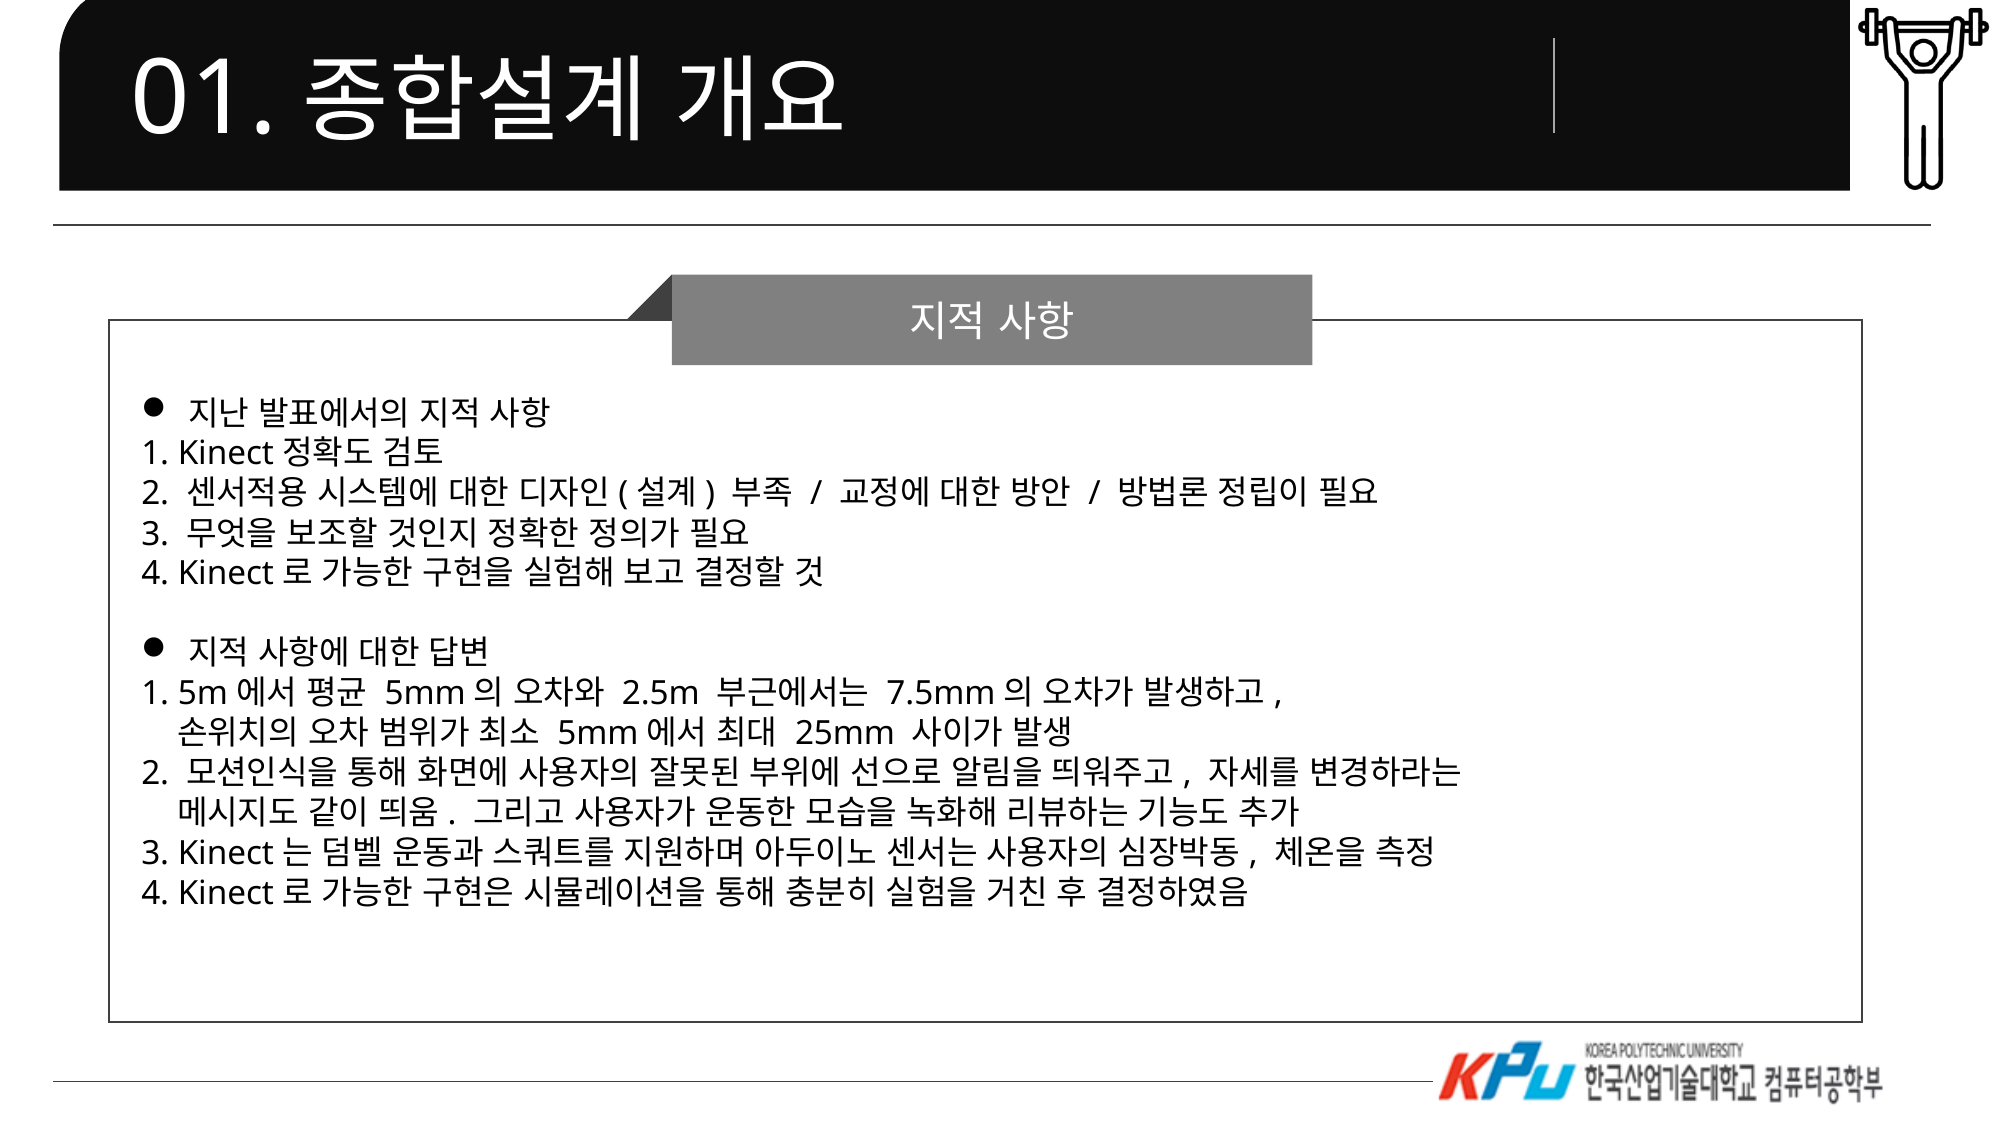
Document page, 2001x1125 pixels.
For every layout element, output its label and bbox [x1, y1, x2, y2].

text_box [109, 274, 1863, 1022]
picture [1850, 0, 1997, 197]
text_box [59, 0, 1850, 191]
text_box [1433, 1039, 1888, 1113]
